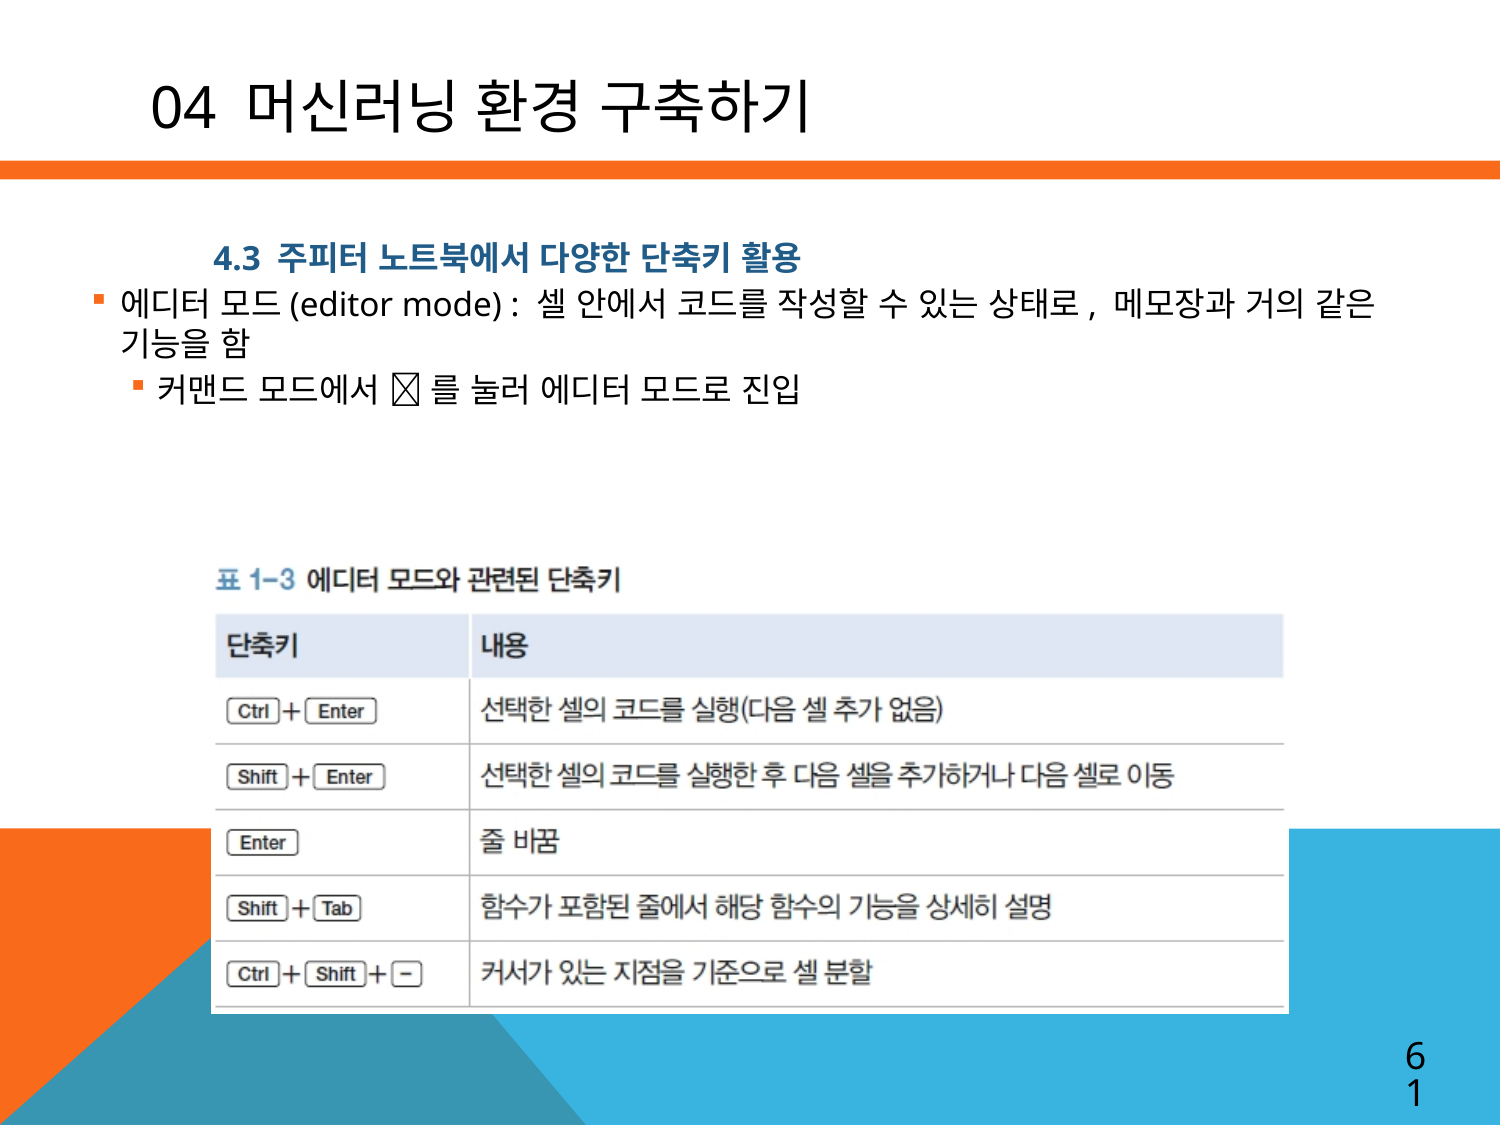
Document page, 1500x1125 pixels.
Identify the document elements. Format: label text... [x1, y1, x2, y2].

picture [211, 562, 1289, 1015]
title 04 머신러닝 환경 구축하기 [135, 60, 1369, 150]
list 4.3 주피터 노트북에서 다양한 단축키 활용 에디터 모드(editor mode) : 셀 안에서 코드를 작성할 수 있는 상태로, 메모장과 거의 같은 기능을 함 커맨드 모드에서 󰎠 를 눌러 에디터 모드로 진입 [76, 219, 1427, 1066]
slide_number 61 [1378, 1012, 1461, 1095]
